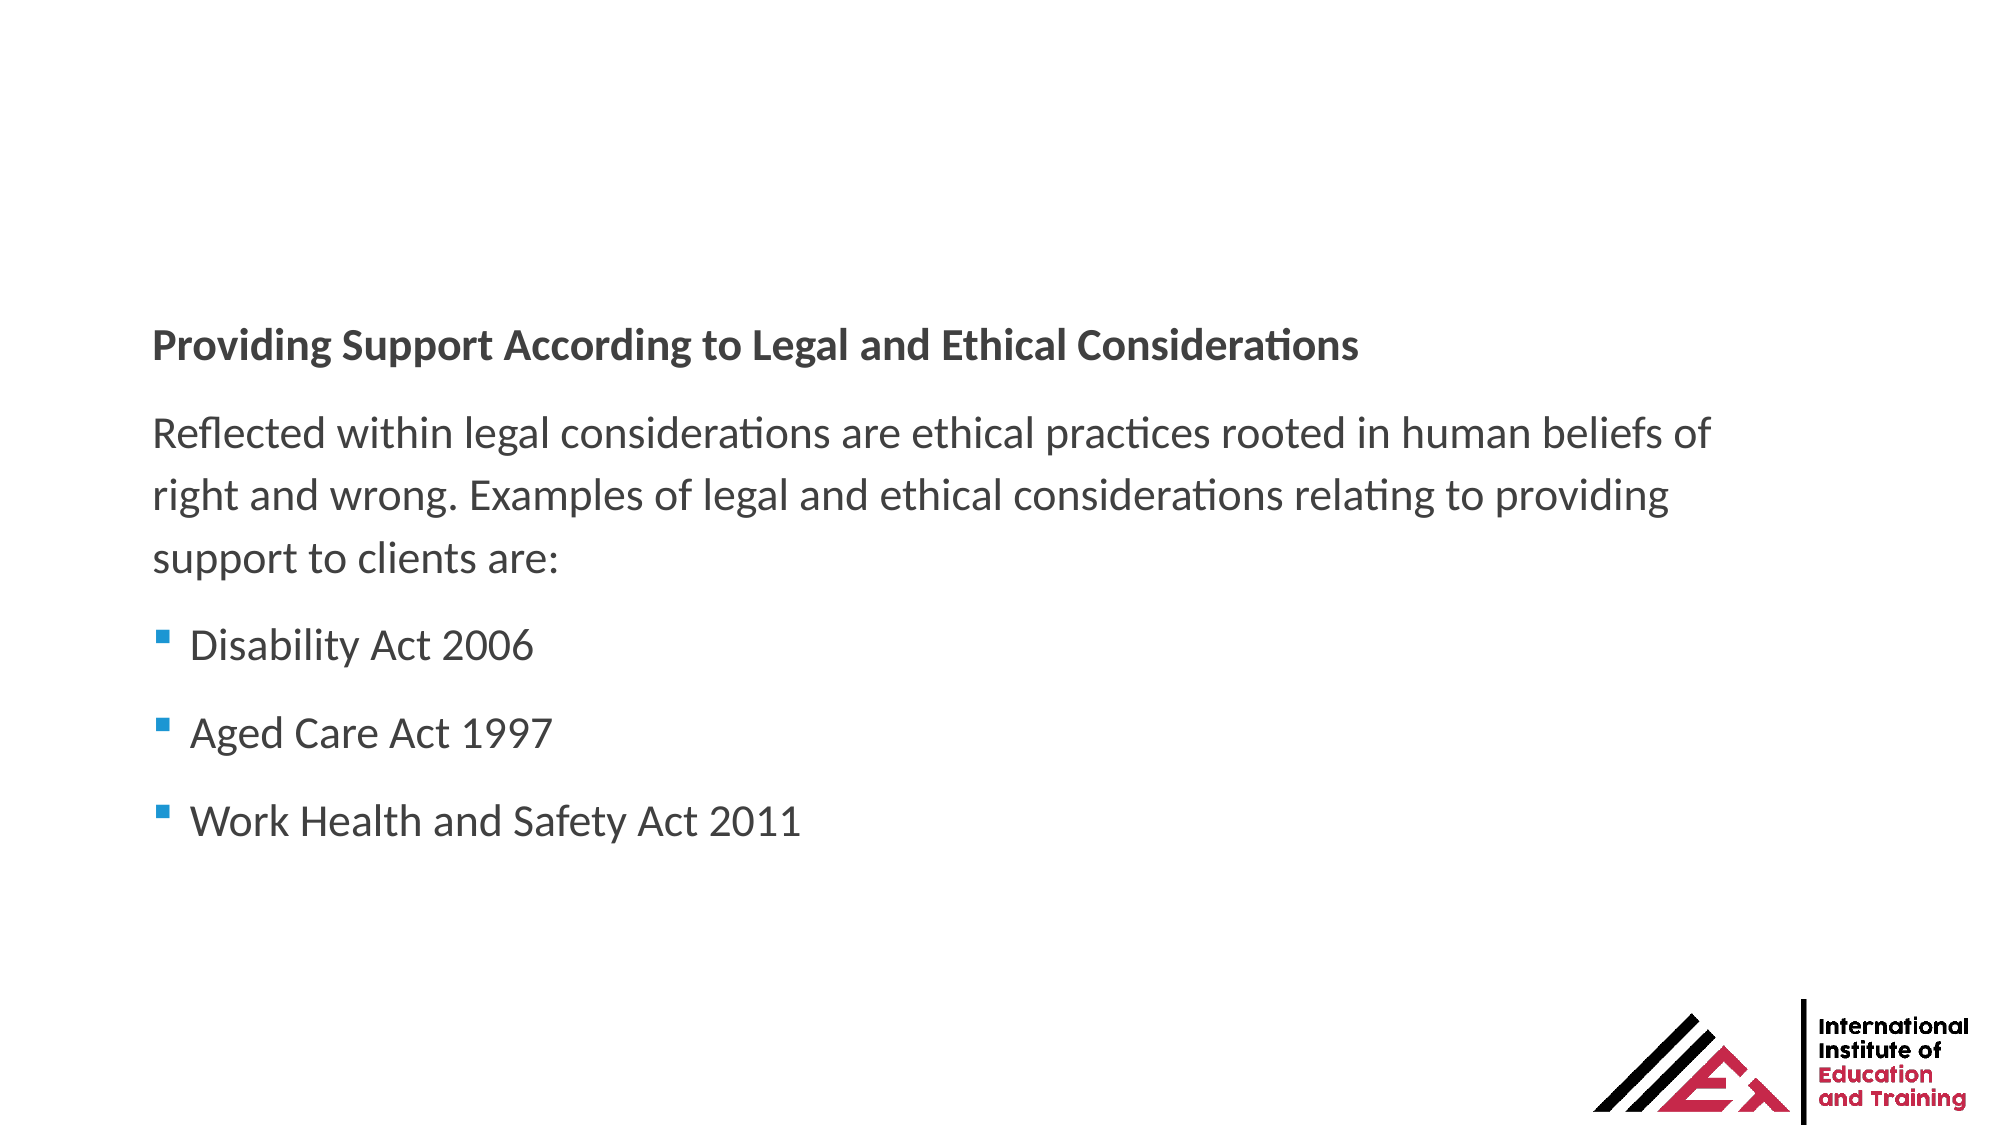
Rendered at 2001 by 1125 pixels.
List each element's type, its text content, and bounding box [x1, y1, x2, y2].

list Providing Support According to Legal and Ethical Considerations Reflected within legal considerations are ethical practices rooted in human beliefs of right and wrong. Examples of legal and ethical considerations relating to providing support to clients are: Disability Act 2006 Aged Care Act 1997 Work Health and Safety Act 2011 [137, 299, 1793, 1014]
picture [1593, 999, 1968, 1125]
